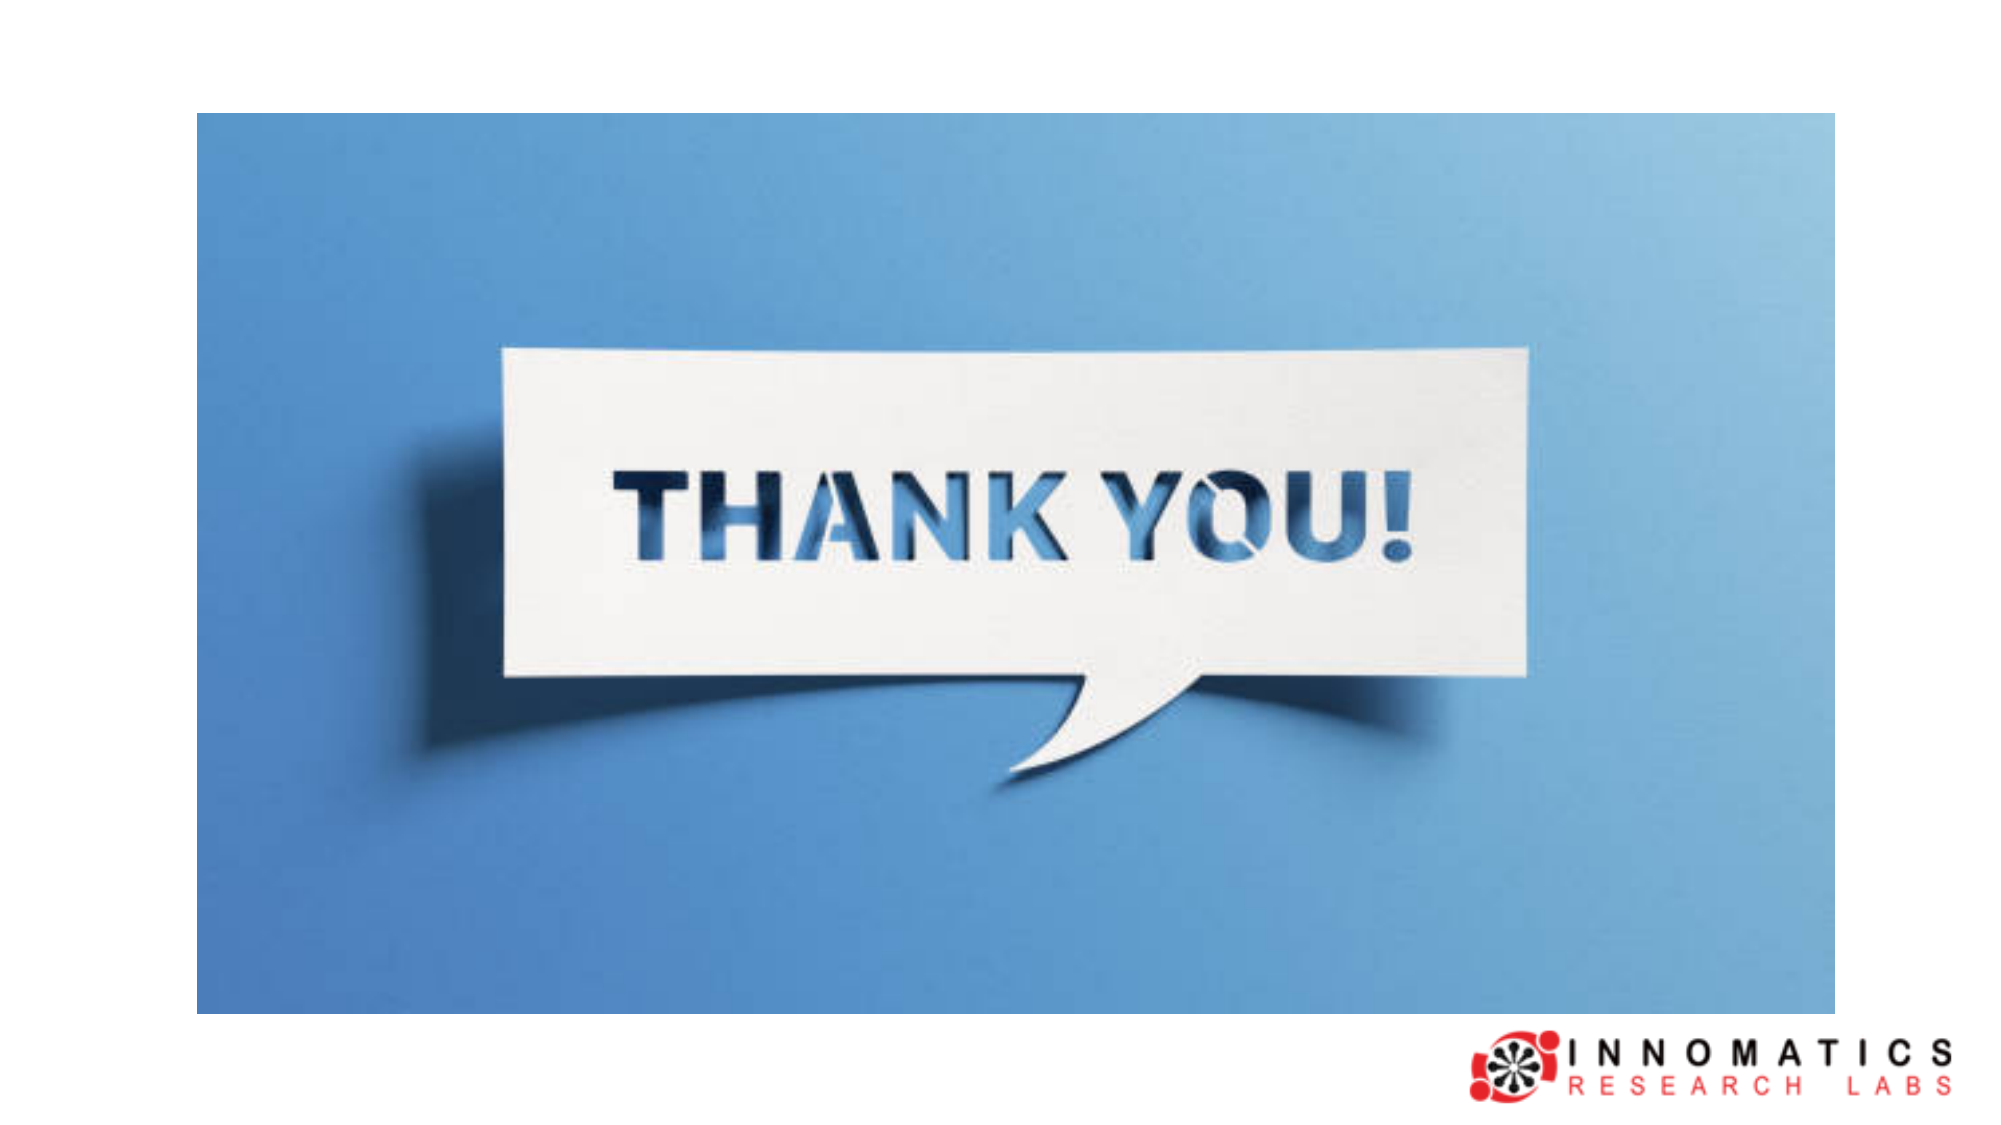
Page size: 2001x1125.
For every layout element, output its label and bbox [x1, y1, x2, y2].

picture [197, 113, 1975, 1125]
